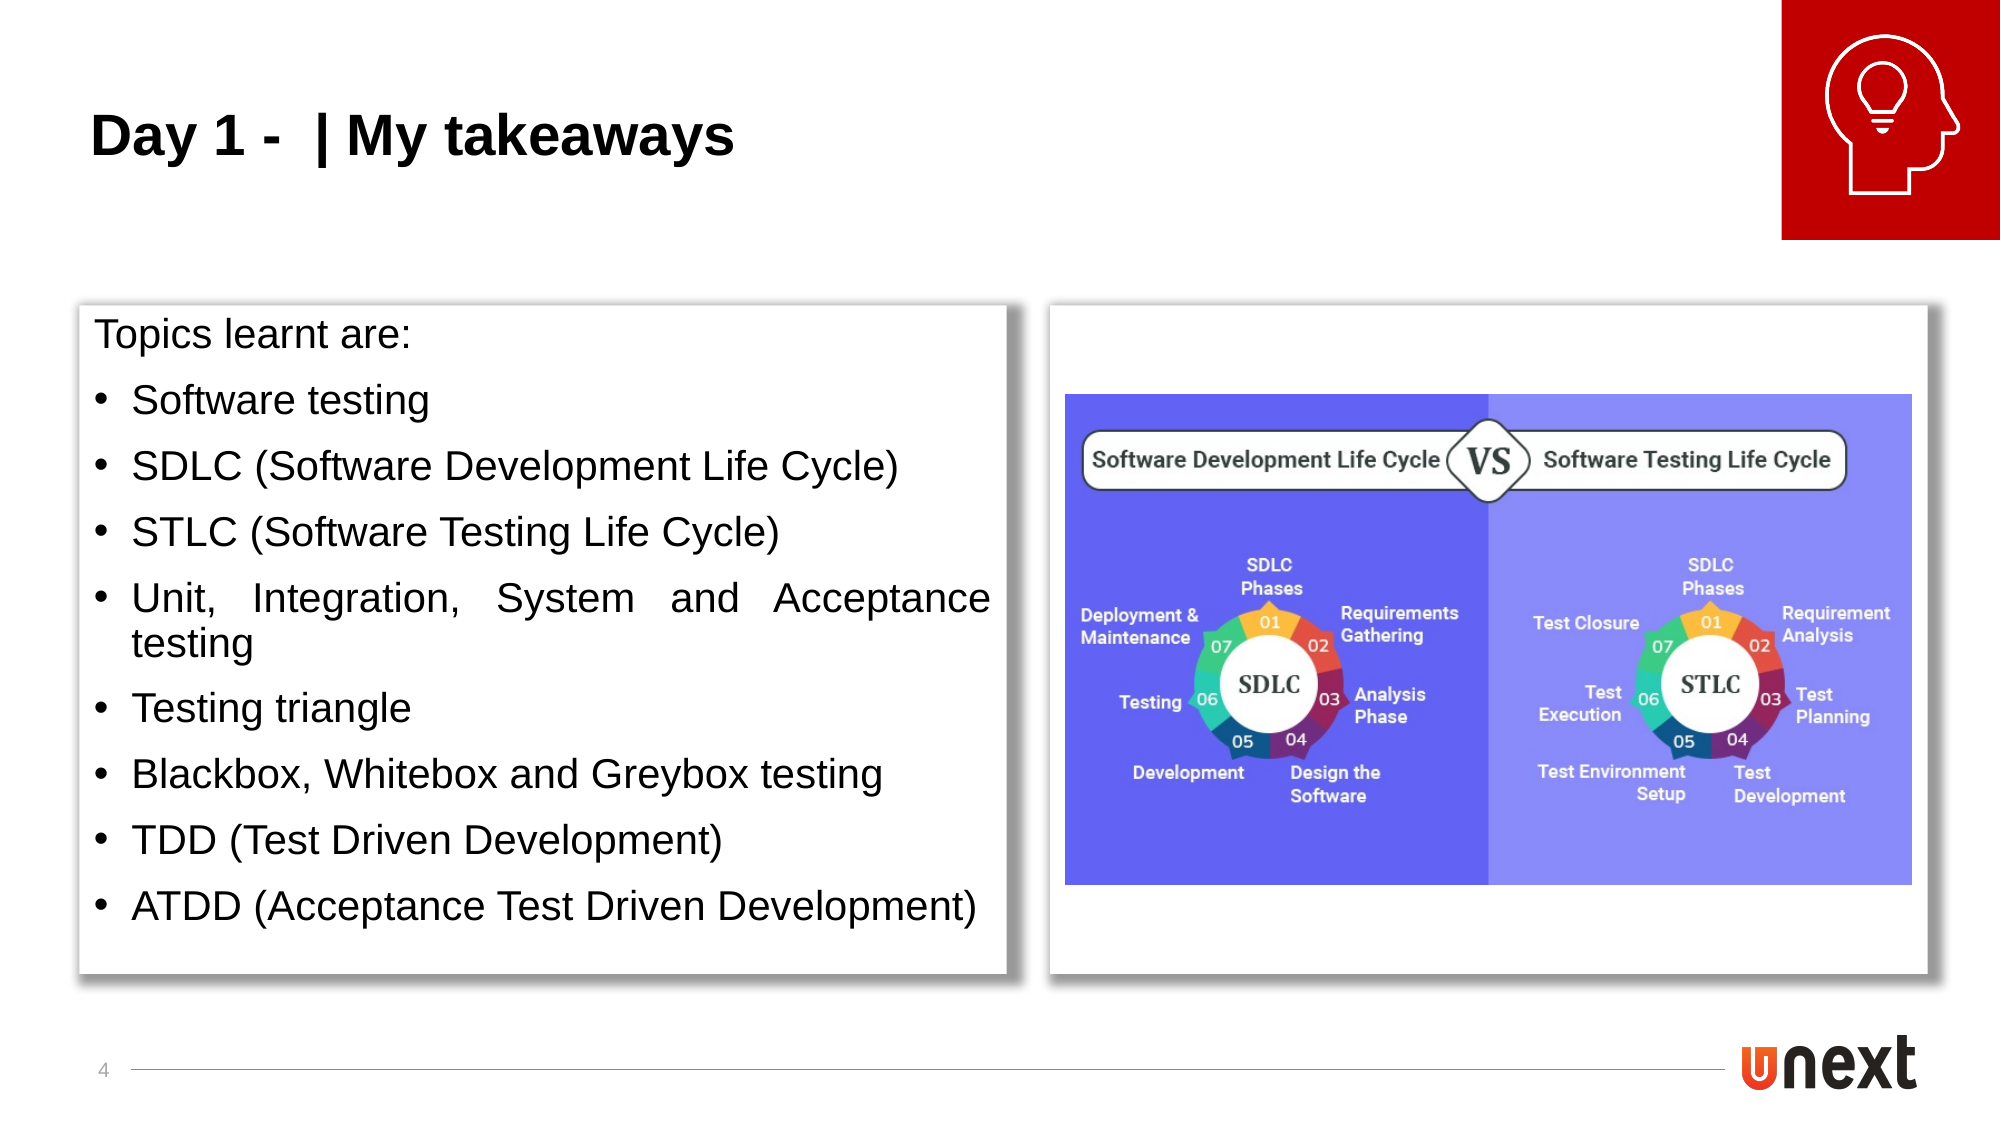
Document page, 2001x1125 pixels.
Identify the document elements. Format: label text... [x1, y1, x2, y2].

picture [1742, 1035, 1917, 1090]
picture [1065, 394, 1912, 885]
text_box Topics learnt are: Software testing SDLC (Software Development Life Cycle) STLC (Software Testing Life Cycle) Unit, Integration, System and Acceptance testing Testing triangle Blackbox, Whitebox and Greybox testing TDD (Test Driven Development) ATDD (Acceptance Test Driven Development) [79, 305, 1007, 974]
text_box [1781, 0, 2000, 241]
picture [1797, 23, 1988, 214]
title Day 1 - | My takeaways [76, 78, 1797, 196]
slide_number 4 [48, 1047, 110, 1091]
text_box [1050, 305, 1928, 974]
